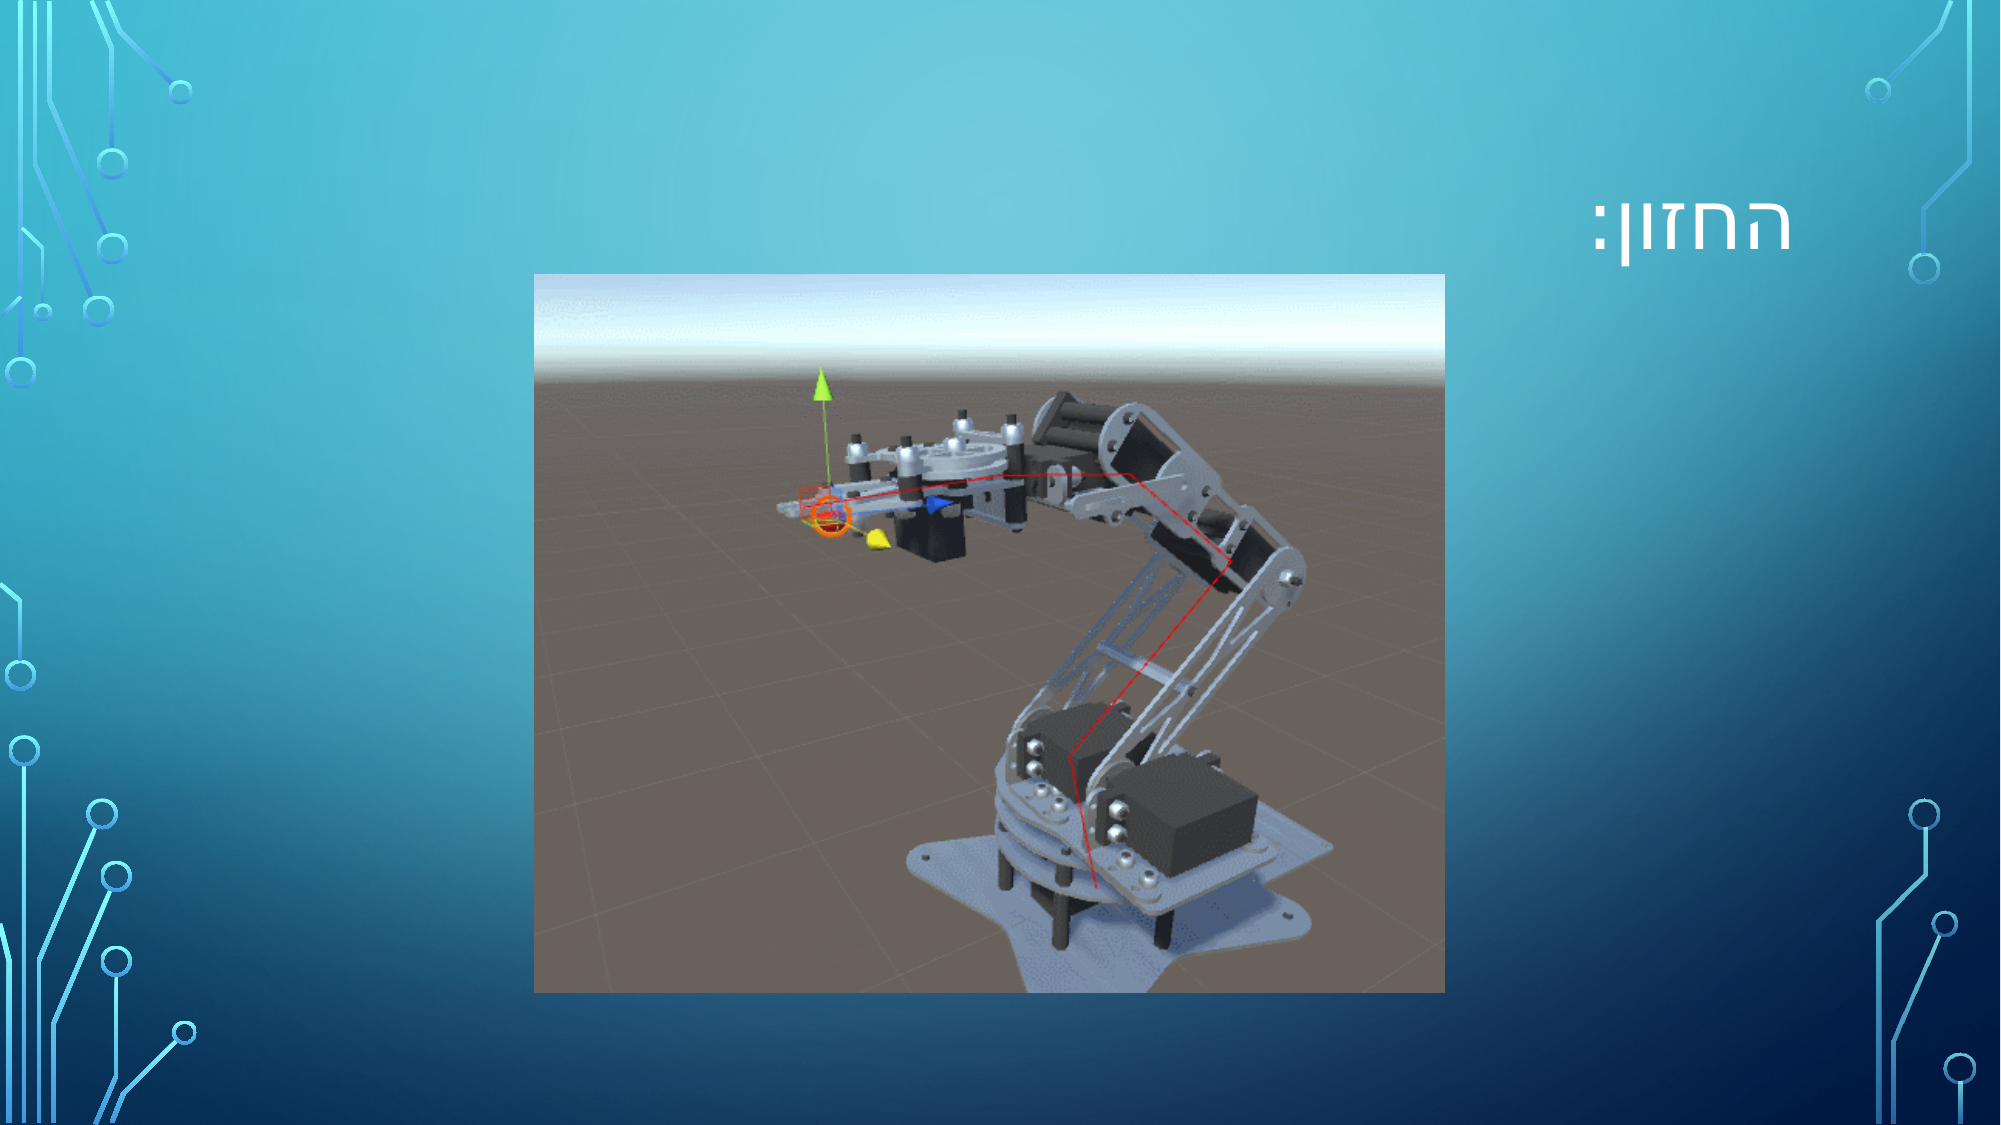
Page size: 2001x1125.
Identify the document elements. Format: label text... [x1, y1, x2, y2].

title החזון: [187, 101, 1813, 344]
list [534, 274, 1445, 993]
